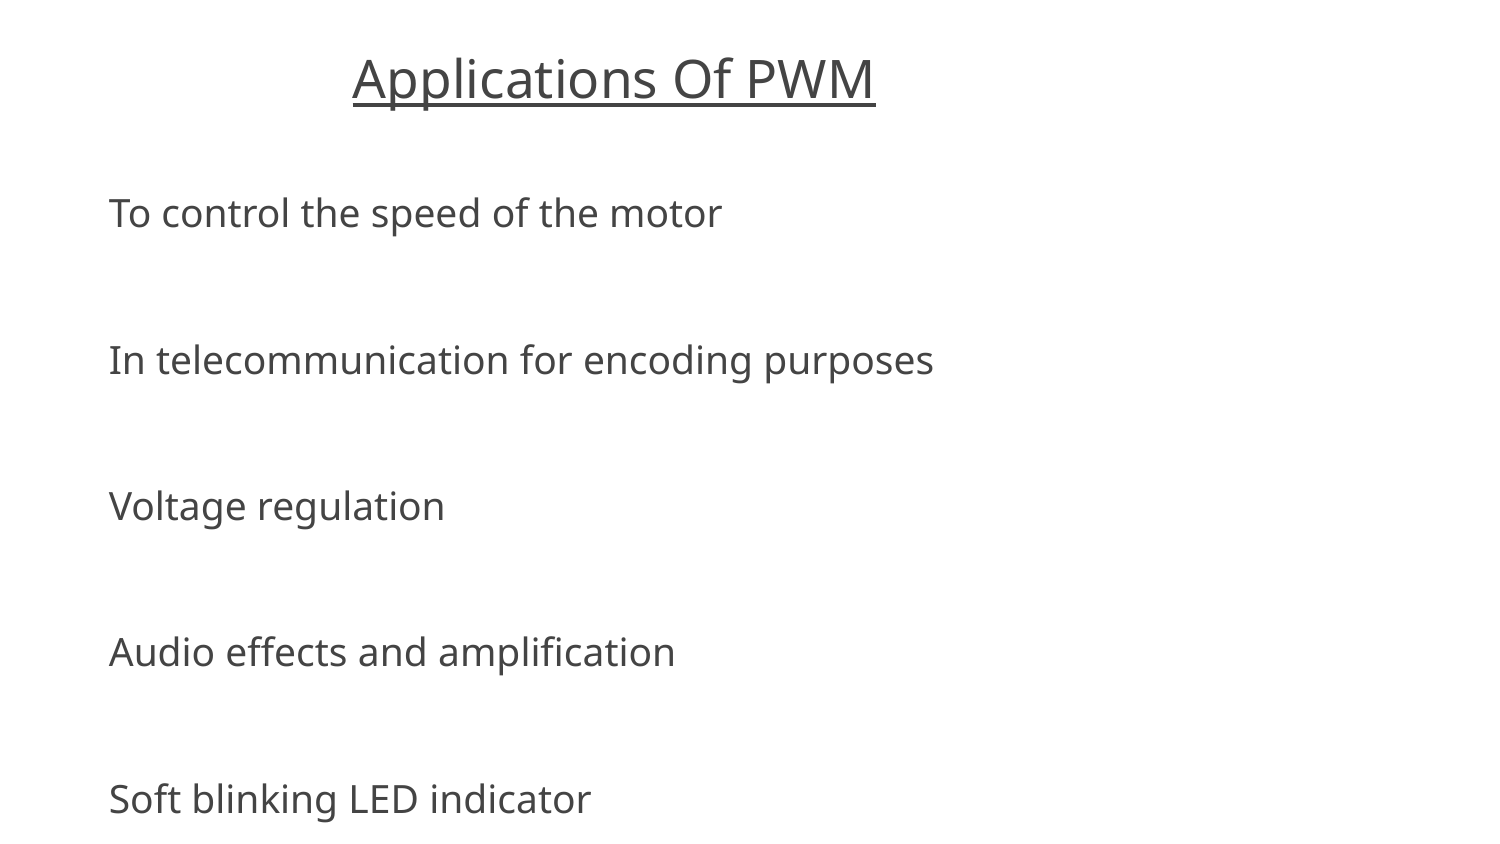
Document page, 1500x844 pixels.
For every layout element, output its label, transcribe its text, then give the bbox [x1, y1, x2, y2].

list To control the speed of the motor In telecommunication for encoding purposes Voltage regulation Audio effects and amplification Soft blinking LED indicator [24, 166, 1226, 844]
title ApplicatiPWMApplications Of PWM [51, 30, 1449, 125]
